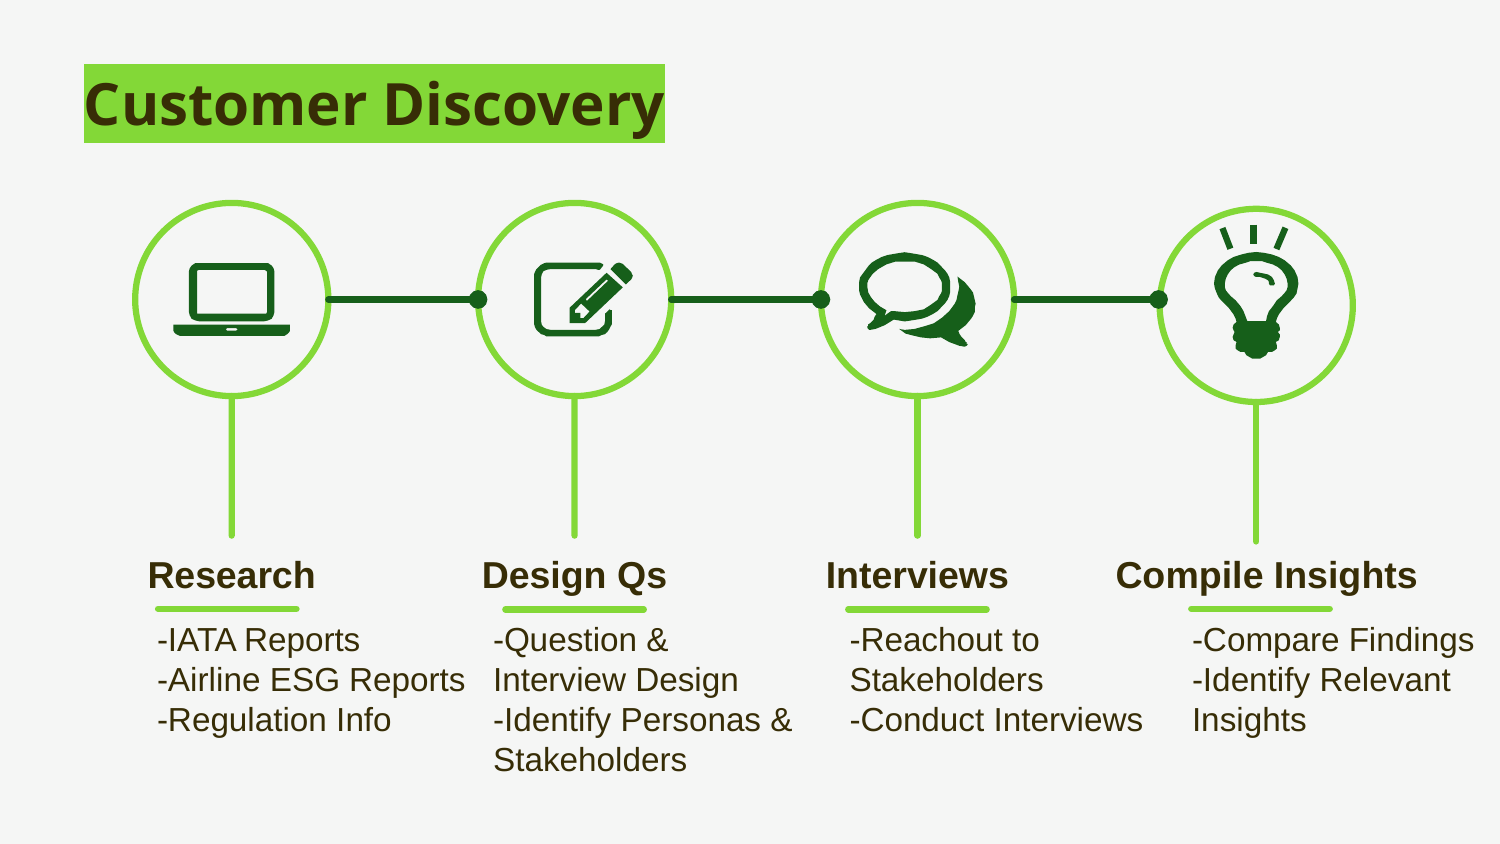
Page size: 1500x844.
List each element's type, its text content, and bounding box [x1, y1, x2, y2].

text_box [478, 202, 672, 397]
text_box [1159, 208, 1353, 402]
title Customer Discovery [68, 52, 1426, 126]
text_box Interviews [756, 535, 1079, 610]
text_box Design Qs [413, 535, 736, 610]
text_box [821, 202, 1015, 397]
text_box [1222, 227, 1231, 250]
text_box -Compare Findings -Identify Relevant Insights [1177, 603, 1500, 817]
text_box [135, 202, 329, 397]
text_box [188, 263, 275, 322]
text_box -IATA Reports -Airline ESG Reports -Regulation Info [142, 603, 478, 823]
text_box Research [70, 535, 394, 610]
text_box [1213, 251, 1299, 359]
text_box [1276, 227, 1286, 250]
text_box [534, 262, 612, 337]
text_box -Question & Interview Design -Identify Personas & Stakeholders [478, 603, 821, 832]
text_box [569, 272, 623, 324]
text_box [610, 262, 633, 285]
text_box Compile Insights [1098, 535, 1435, 610]
text_box [899, 276, 976, 347]
text_box [859, 252, 951, 330]
text_box [173, 324, 290, 336]
text_box -Reachout to Stakeholders -Conduct Interviews [834, 603, 1177, 817]
